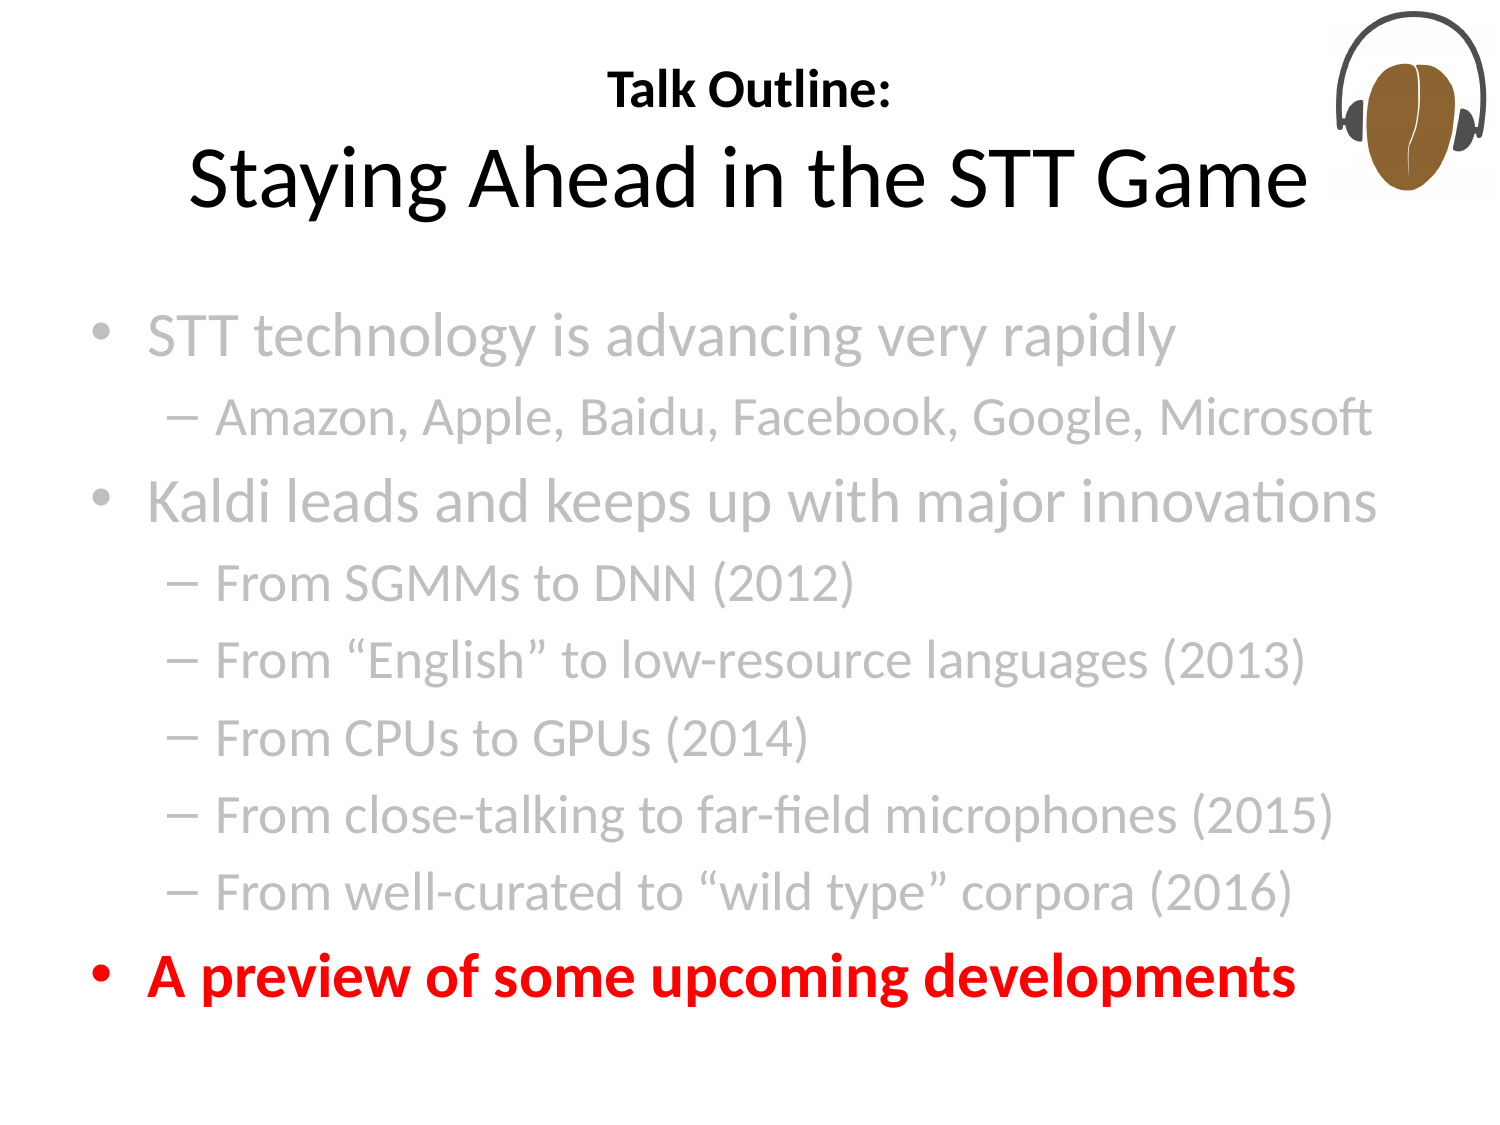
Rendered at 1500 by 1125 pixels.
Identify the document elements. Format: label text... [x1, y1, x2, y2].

list STT technology is advancing very rapidly Amazon, Apple, Baidu, Facebook, Google, Microsoft Kaldi leads and keeps up with major innovations From SGMMs to DNN (2012) From “English” to low-resource languages (2013) From CPUs to GPUs (2014) From close-talking to far-field microphones (2015) From well-curated to “wild type” corpora (2016) A preview of some upcoming developments [75, 285, 1425, 1028]
picture [1324, 0, 1500, 203]
title Talk Outline: Staying Ahead in the STT Game [75, 45, 1425, 233]
